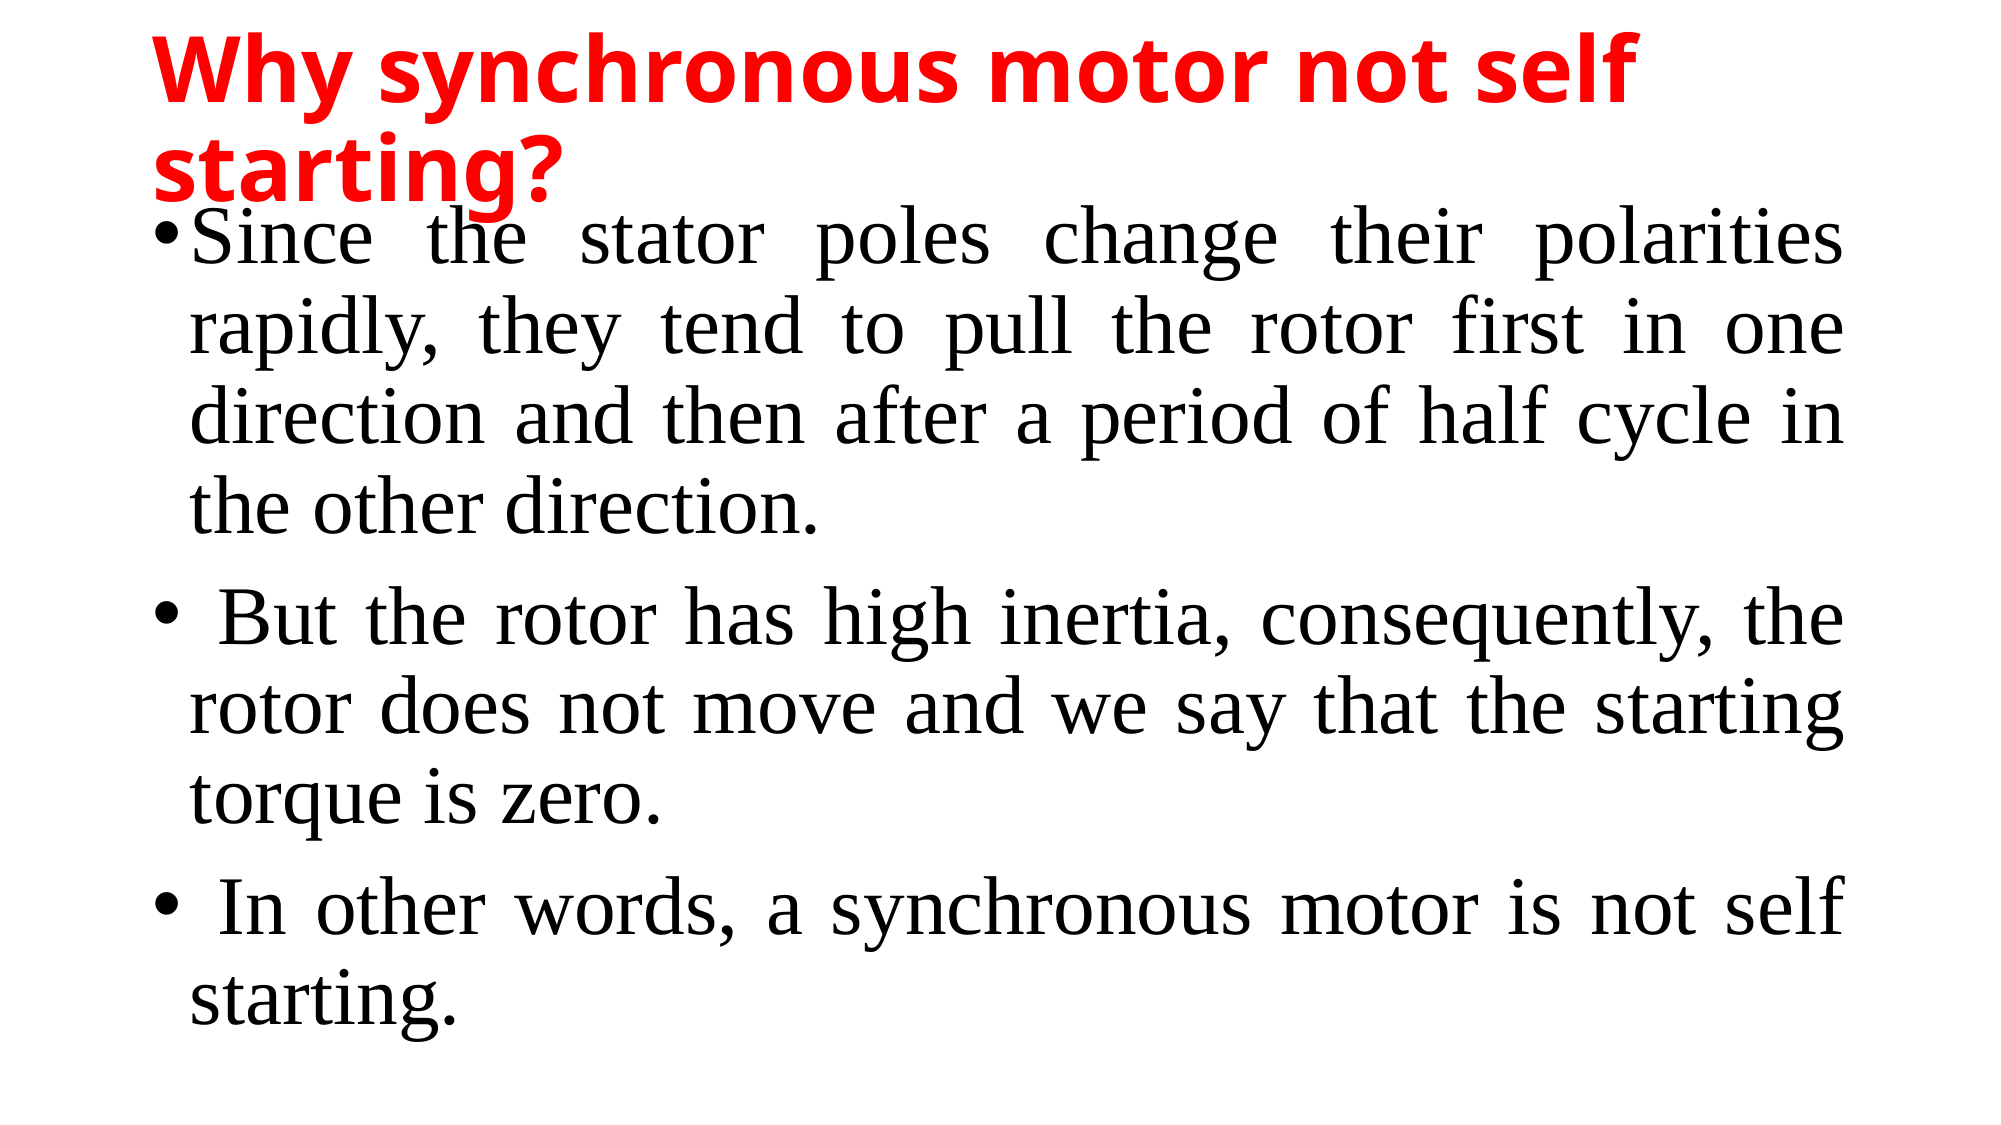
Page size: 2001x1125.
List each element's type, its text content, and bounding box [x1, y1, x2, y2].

list Since the stator poles change their polarities rapidly, they tend to pull the rotor first in one direction and then after a period of half cycle in the other direction. But the rotor has high inertia, consequently, the rotor does not move and we say that the starting torque is zero. In other words, a synchronous motor is not self starting. [137, 184, 1863, 1091]
title Why synchronous motor not self starting? [137, 59, 1863, 184]
